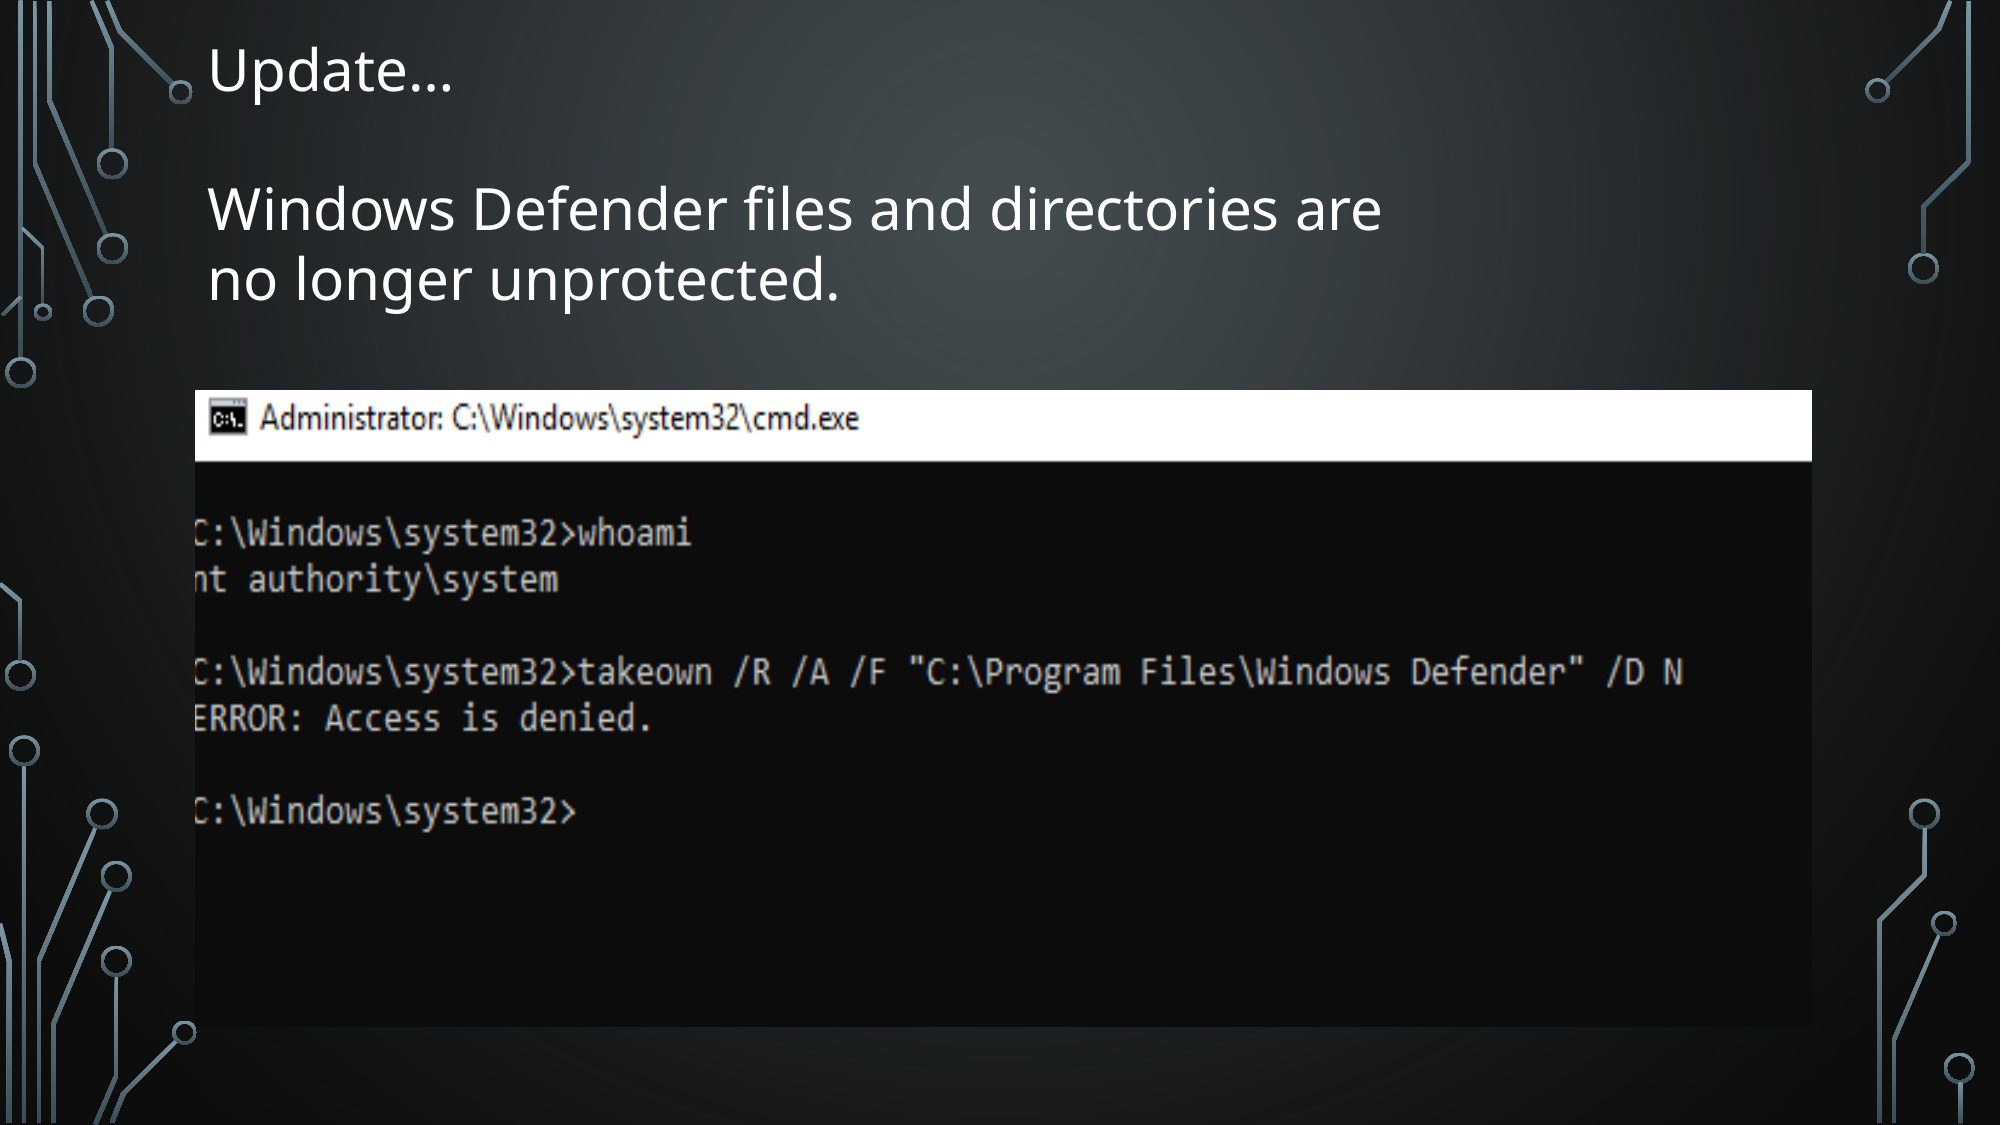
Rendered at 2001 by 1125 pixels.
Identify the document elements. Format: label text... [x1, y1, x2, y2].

text_box Update… Windows Defender files and directories are no longer unprotected. [193, 25, 1410, 455]
picture [195, 390, 1813, 1027]
